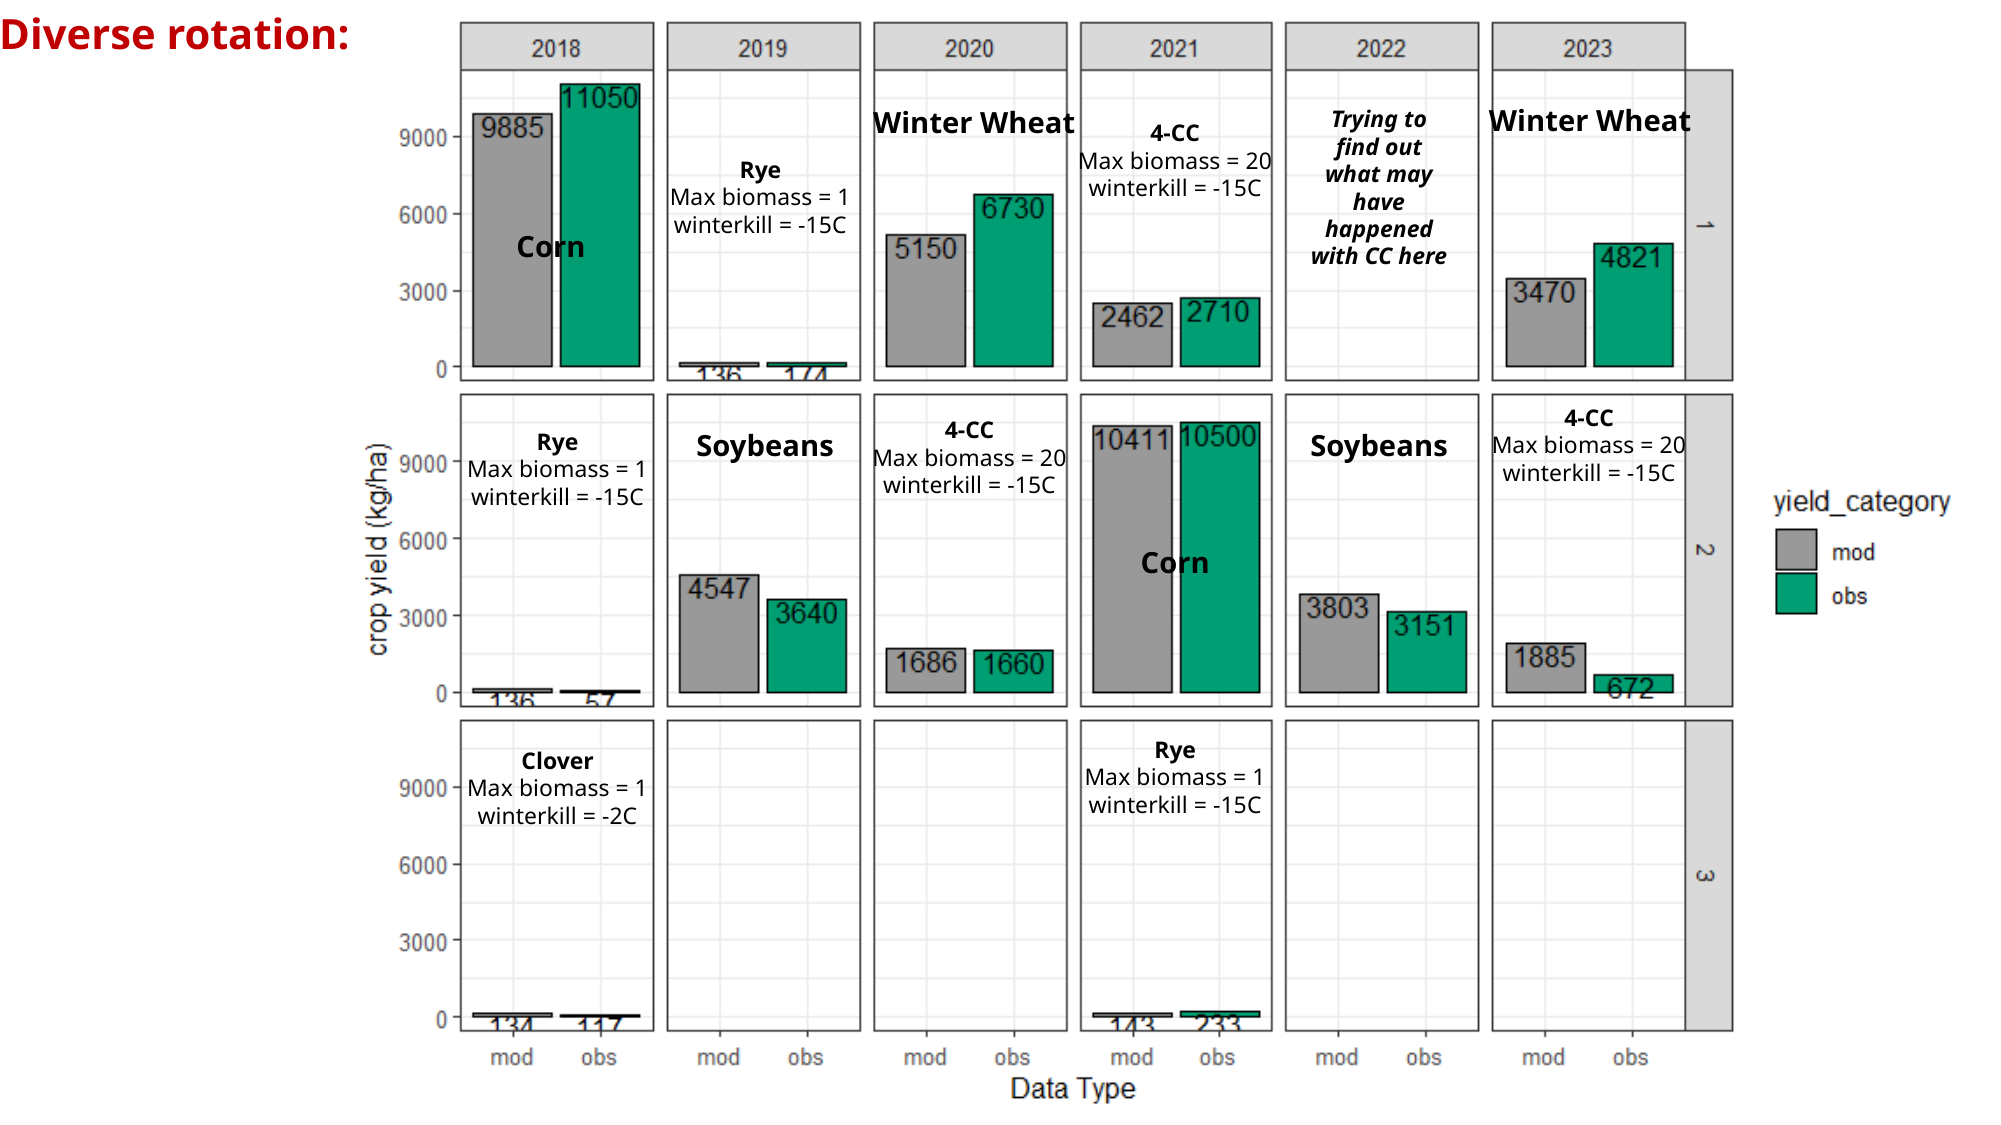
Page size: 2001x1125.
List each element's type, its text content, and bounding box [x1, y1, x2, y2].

picture [349, 10, 1979, 1118]
text_box Diverse rotation: [0, 0, 365, 65]
